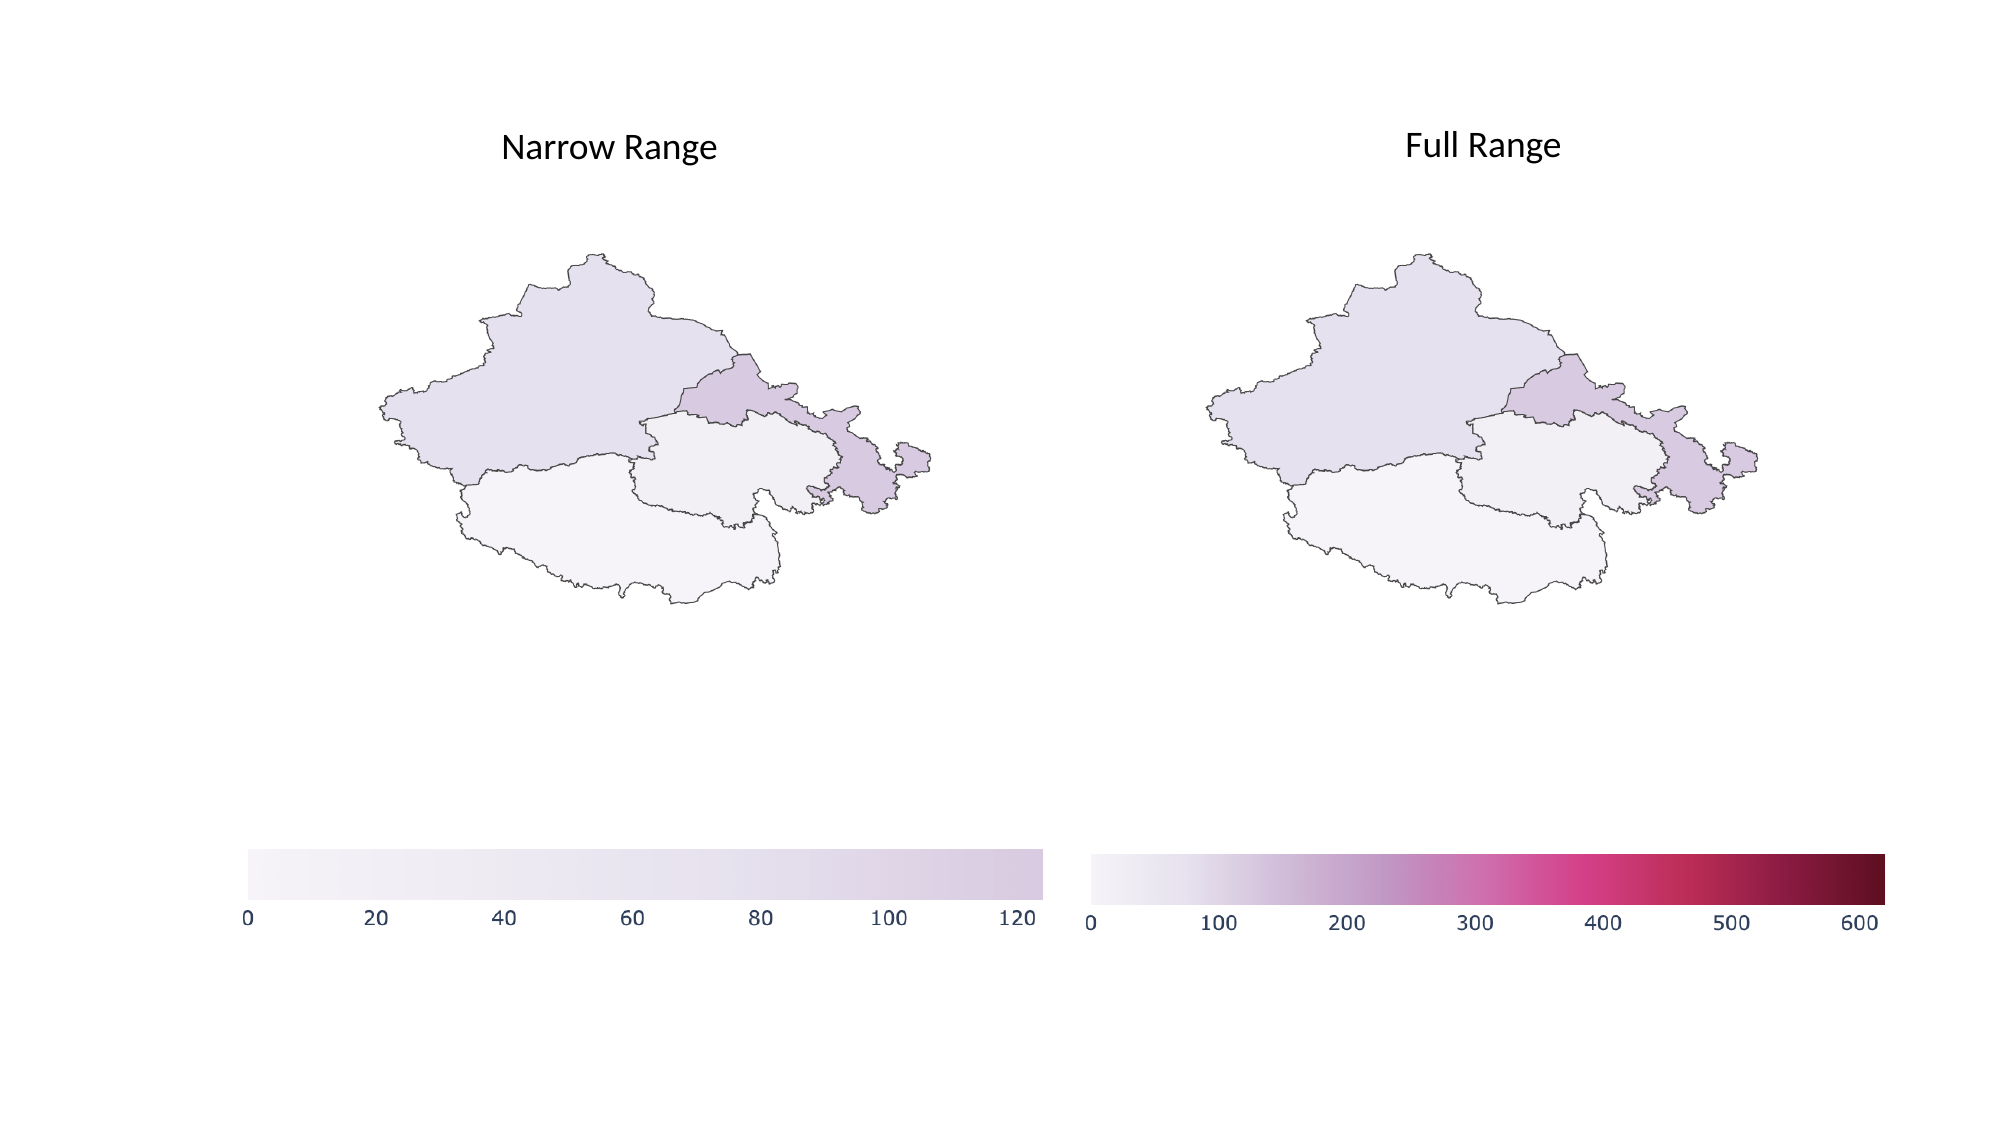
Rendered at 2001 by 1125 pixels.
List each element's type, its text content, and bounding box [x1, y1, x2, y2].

picture [1177, 241, 1769, 610]
text_box Full Range [1390, 112, 1577, 173]
picture [1076, 844, 1904, 946]
picture [233, 838, 1060, 946]
text_box Narrow Range [486, 114, 733, 174]
picture [351, 241, 942, 610]
